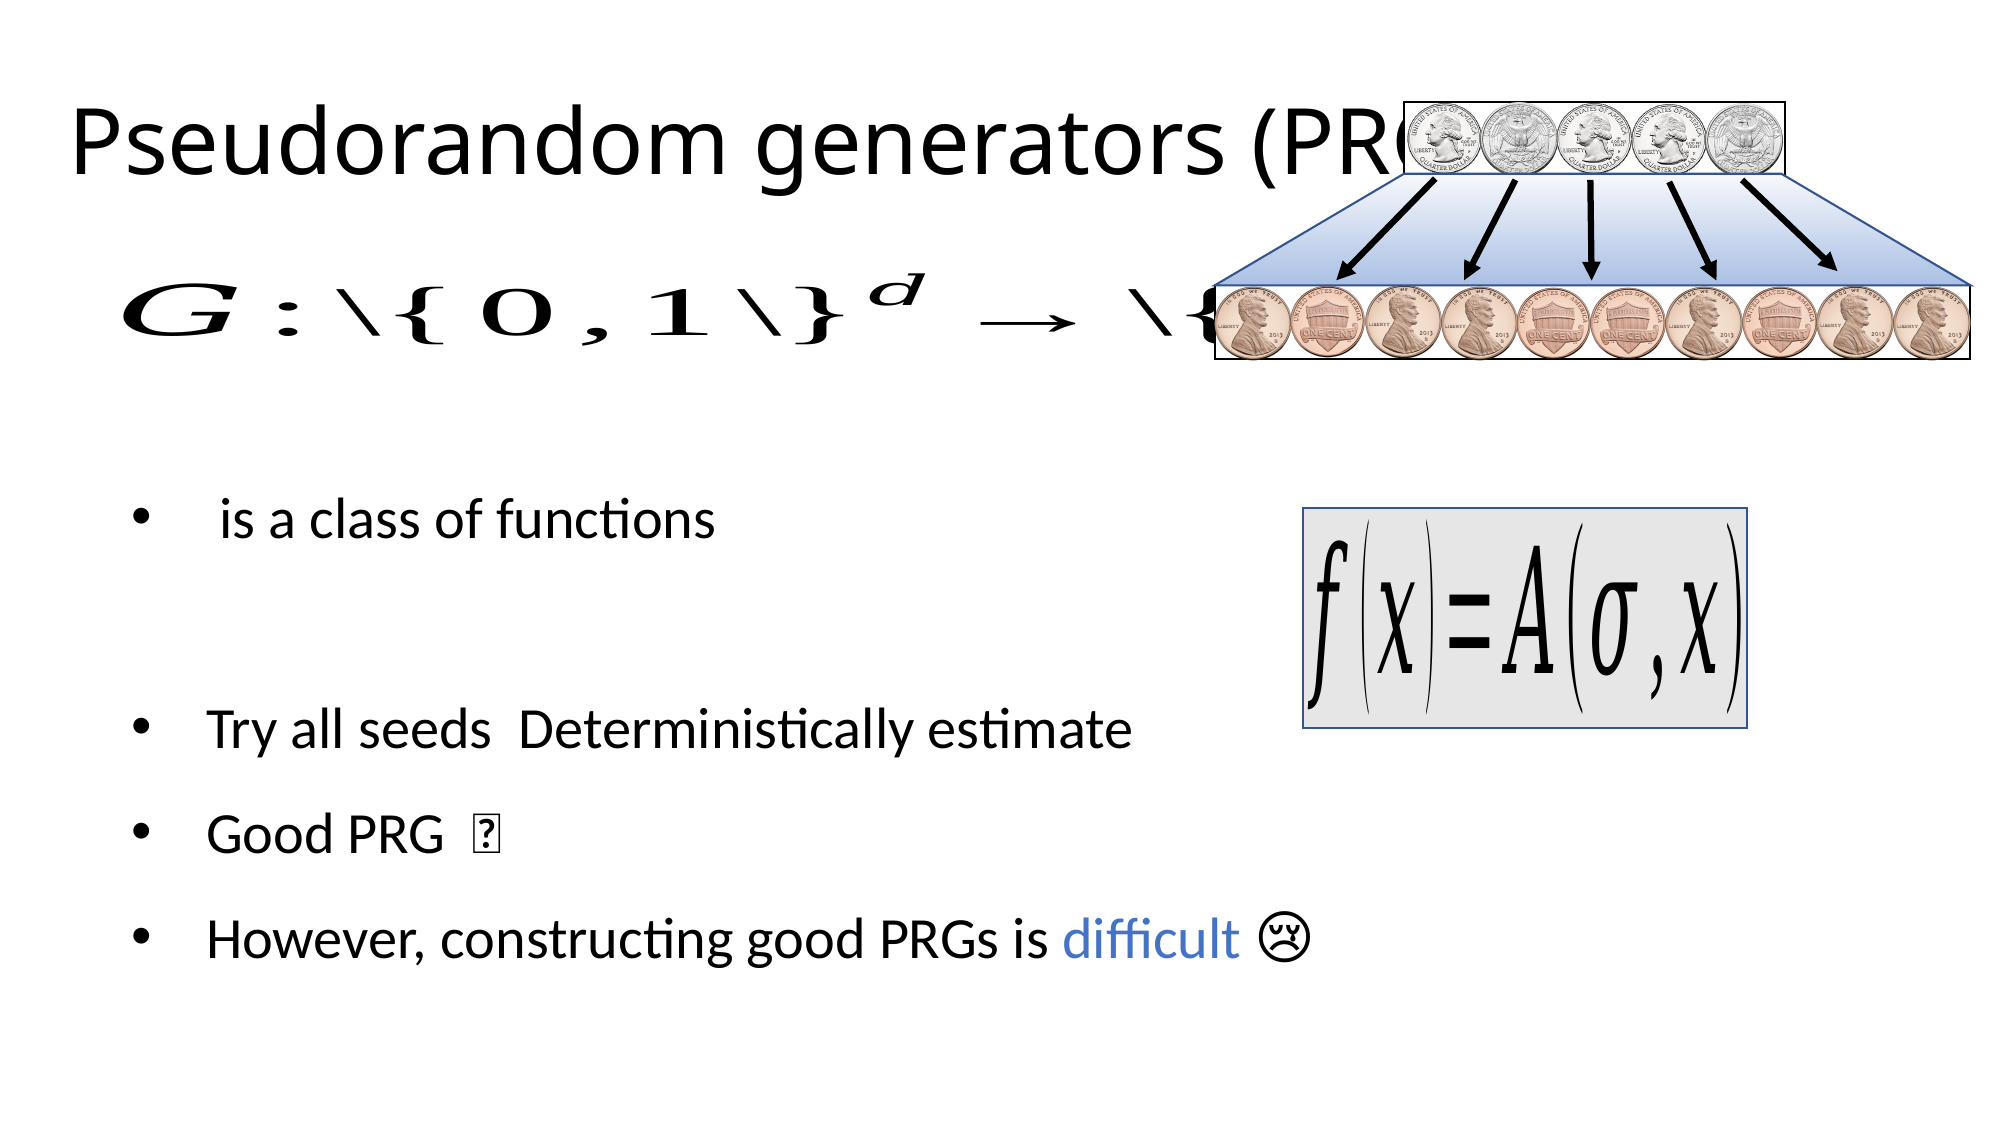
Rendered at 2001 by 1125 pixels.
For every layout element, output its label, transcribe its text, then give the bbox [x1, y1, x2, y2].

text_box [1214, 101, 1971, 361]
title Pseudorandom generators (PRGs) [53, 36, 1779, 254]
